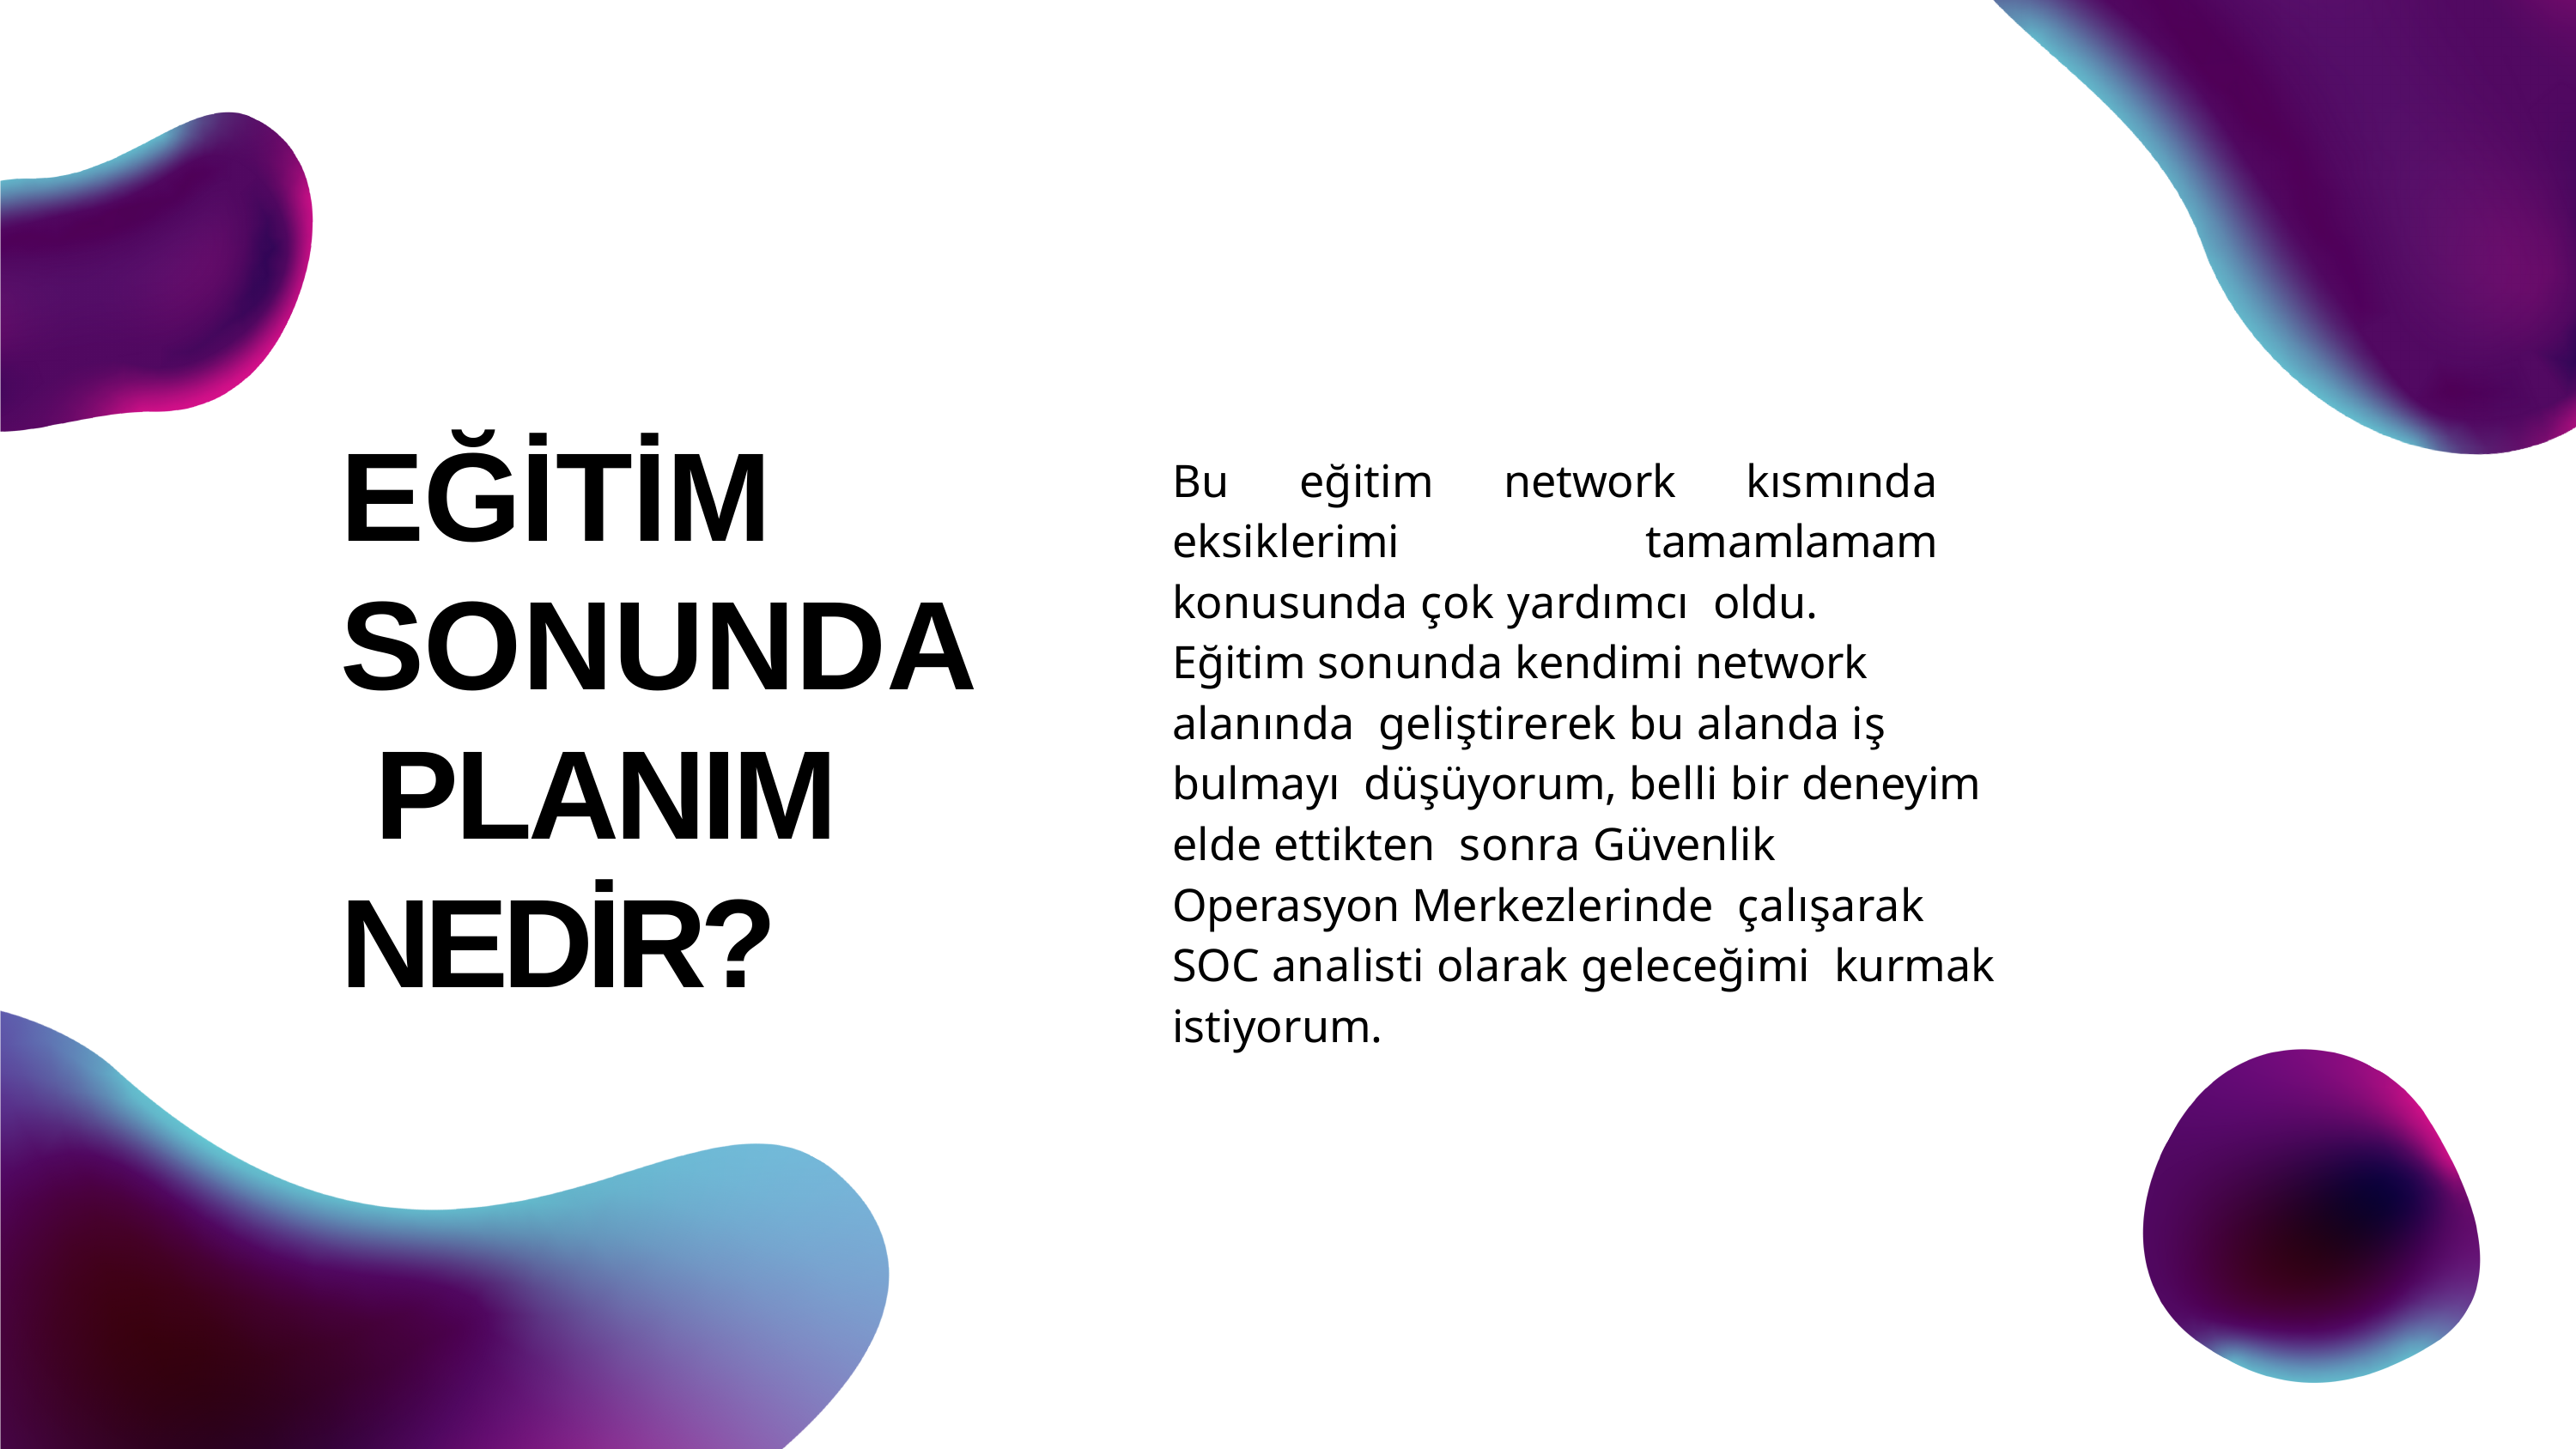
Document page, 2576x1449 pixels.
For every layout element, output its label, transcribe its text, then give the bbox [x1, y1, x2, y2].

title EĞİTİM SONUNDA PLANIM NEDİR? [338, 410, 987, 1013]
picture [0, 716, 936, 1449]
picture [0, 0, 361, 537]
picture [1893, 0, 2576, 464]
picture [2089, 997, 2548, 1449]
text_box Bu eğitim network kısmında eksiklerimi tamamlamam konusunda çok yardımcı oldu. Eğitim sonunda kendimi network alanında geliştirerek bu alanda iş bulmayı düşüyorum, belli bir deneyim elde ettikten sonra Güvenlik Operasyon Merkezlerinde çalışarak SOC analisti olarak geleceğimi kurmak istiyorum. [1170, 443, 1999, 1052]
